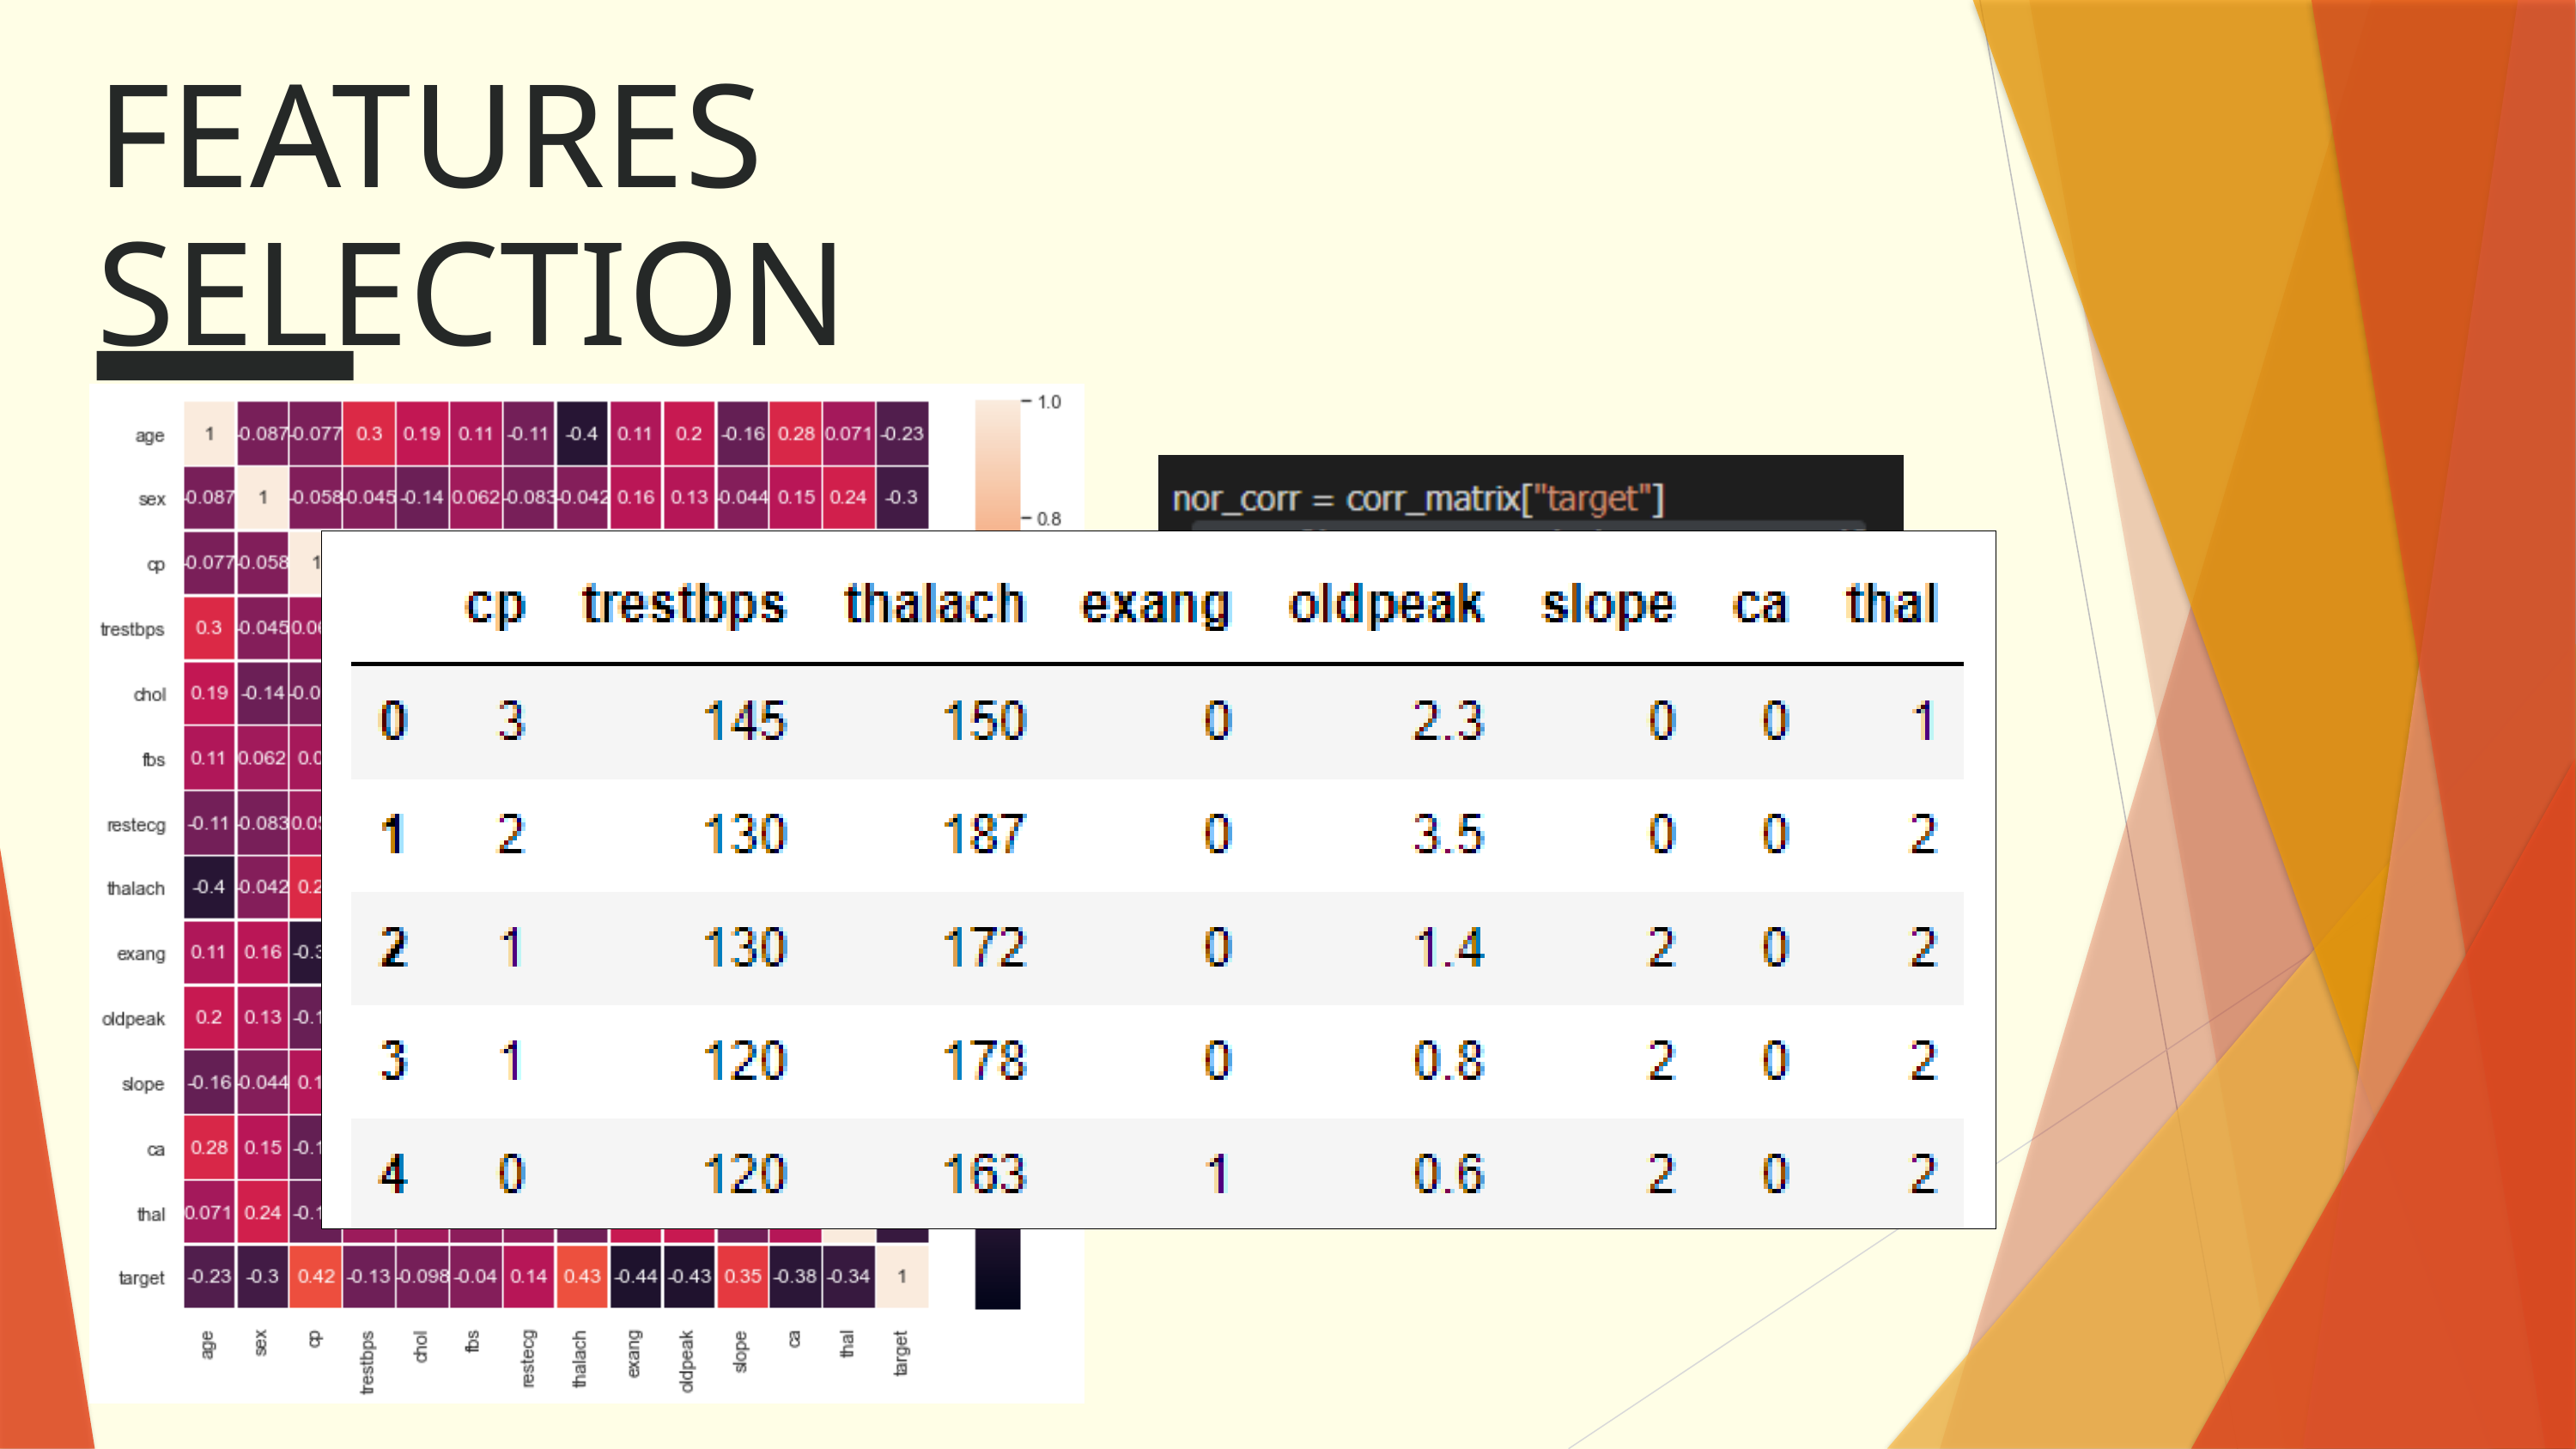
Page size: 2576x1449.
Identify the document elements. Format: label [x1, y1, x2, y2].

text_box [95, 58, 1670, 381]
picture [89, 384, 1996, 1404]
